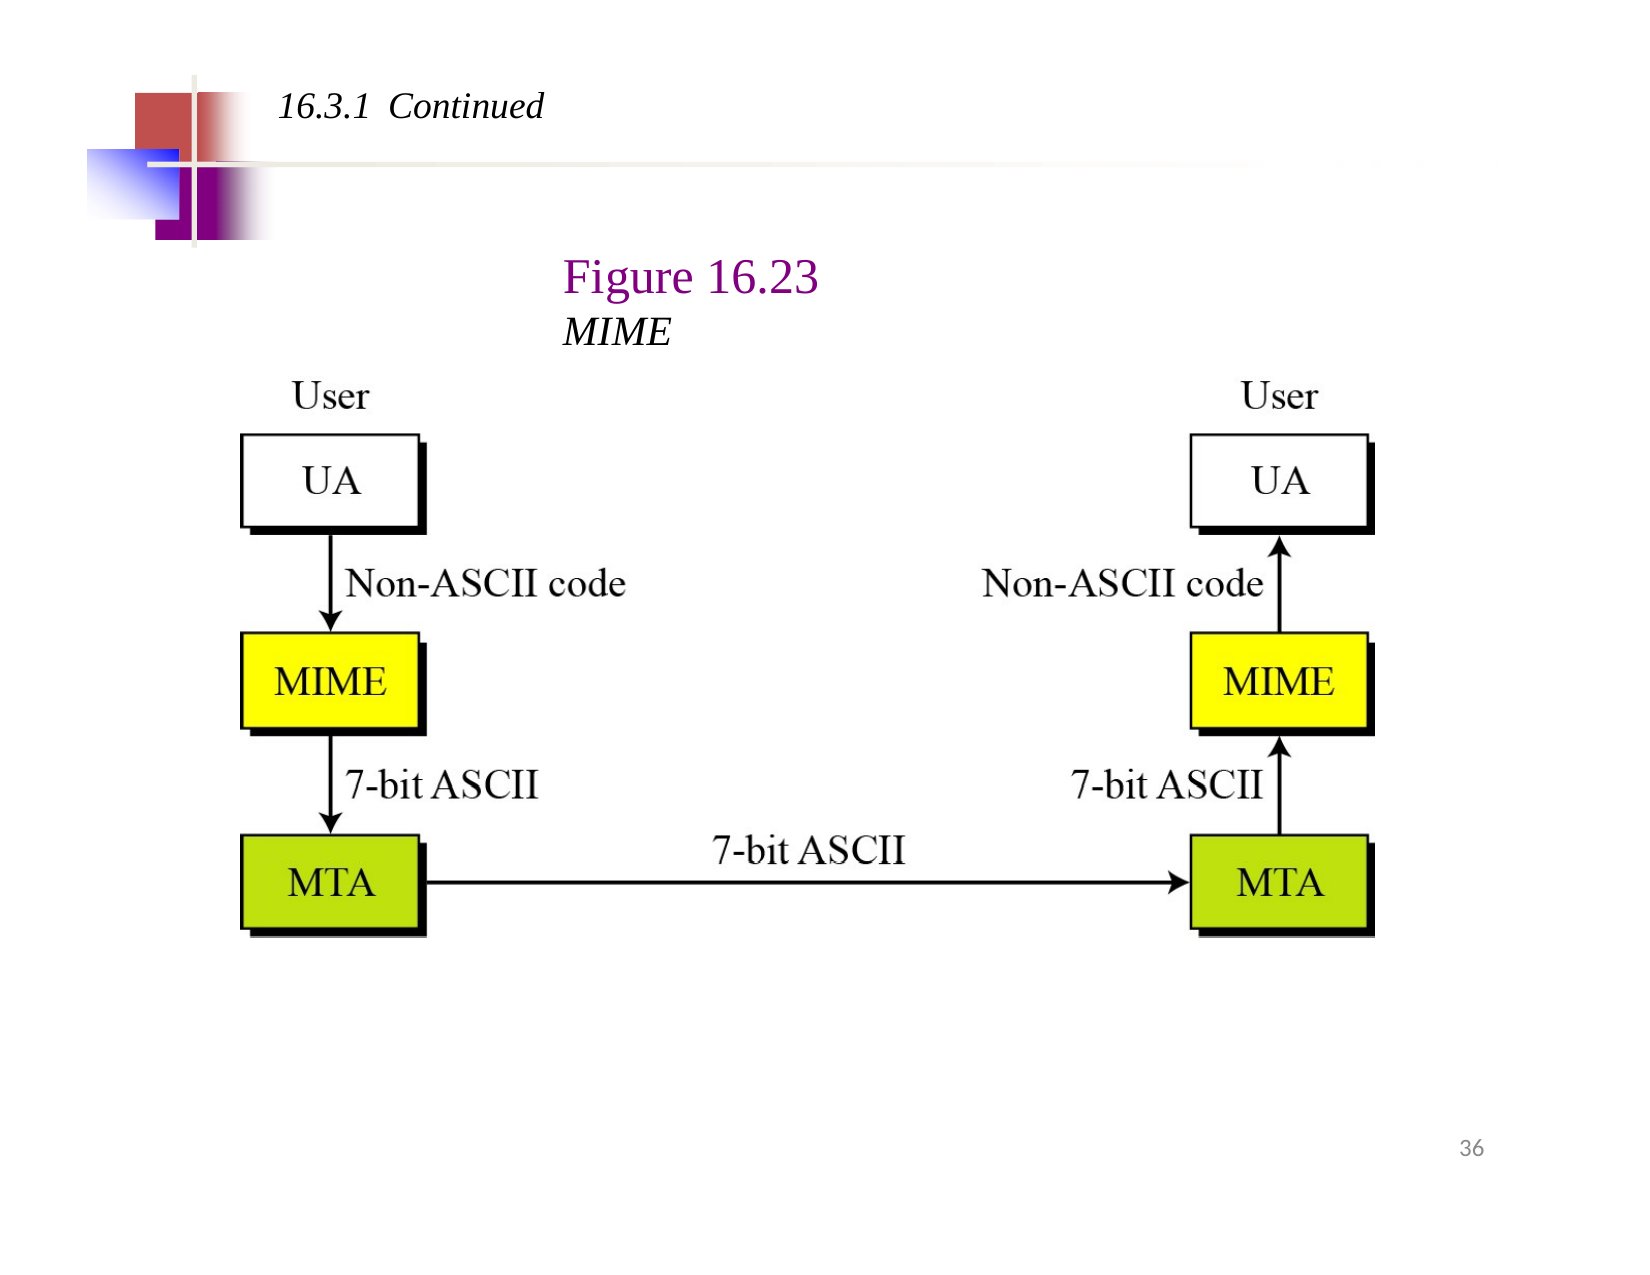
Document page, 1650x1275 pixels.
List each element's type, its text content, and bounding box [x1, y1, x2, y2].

picture [239, 376, 1376, 938]
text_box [87, 74, 1498, 248]
slide_number 36 [1457, 1135, 1491, 1275]
title Figure 16.23 MIME [560, 256, 955, 374]
